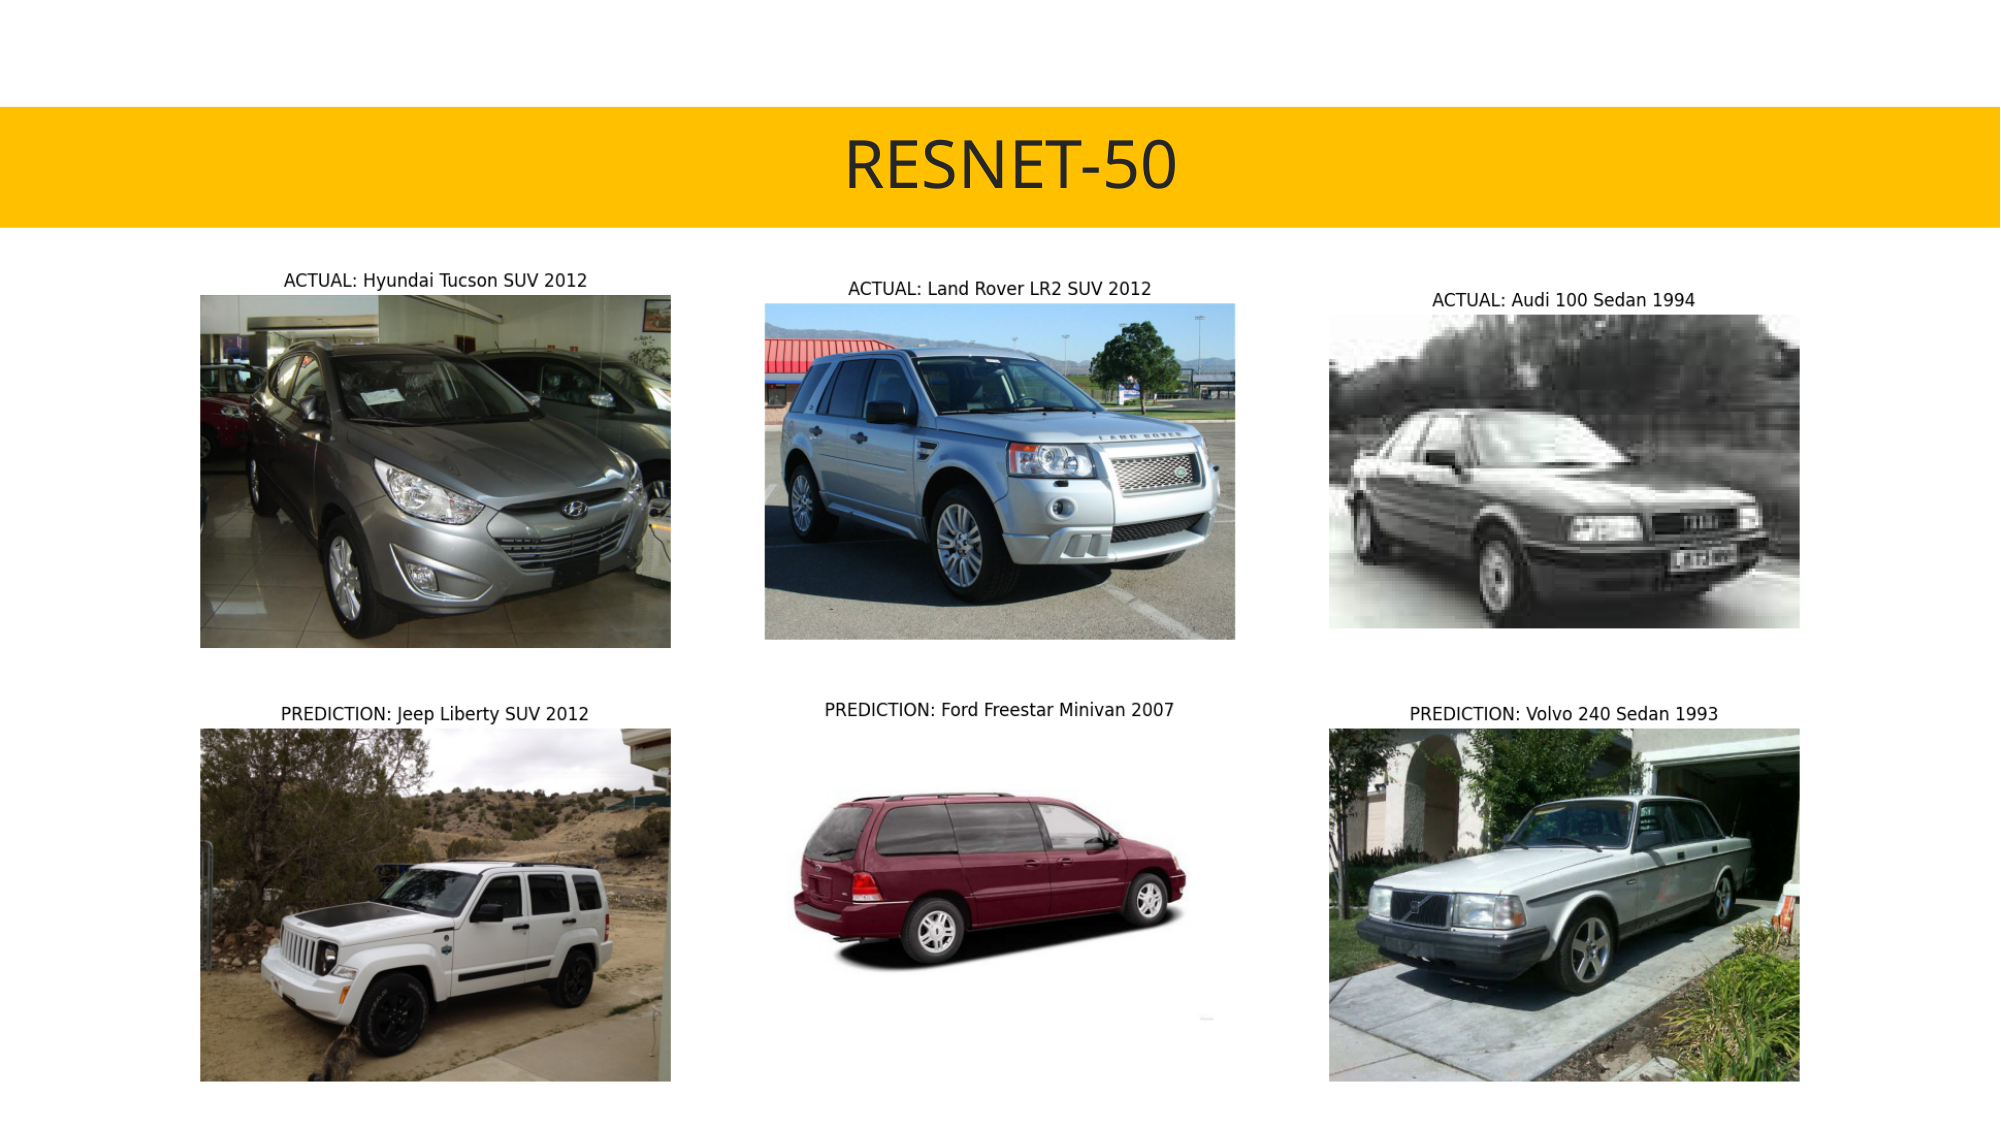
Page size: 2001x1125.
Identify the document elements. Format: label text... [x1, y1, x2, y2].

picture [190, 262, 1810, 1096]
text_box [0, 106, 2000, 229]
title RESNET-50 [91, 105, 1931, 228]
